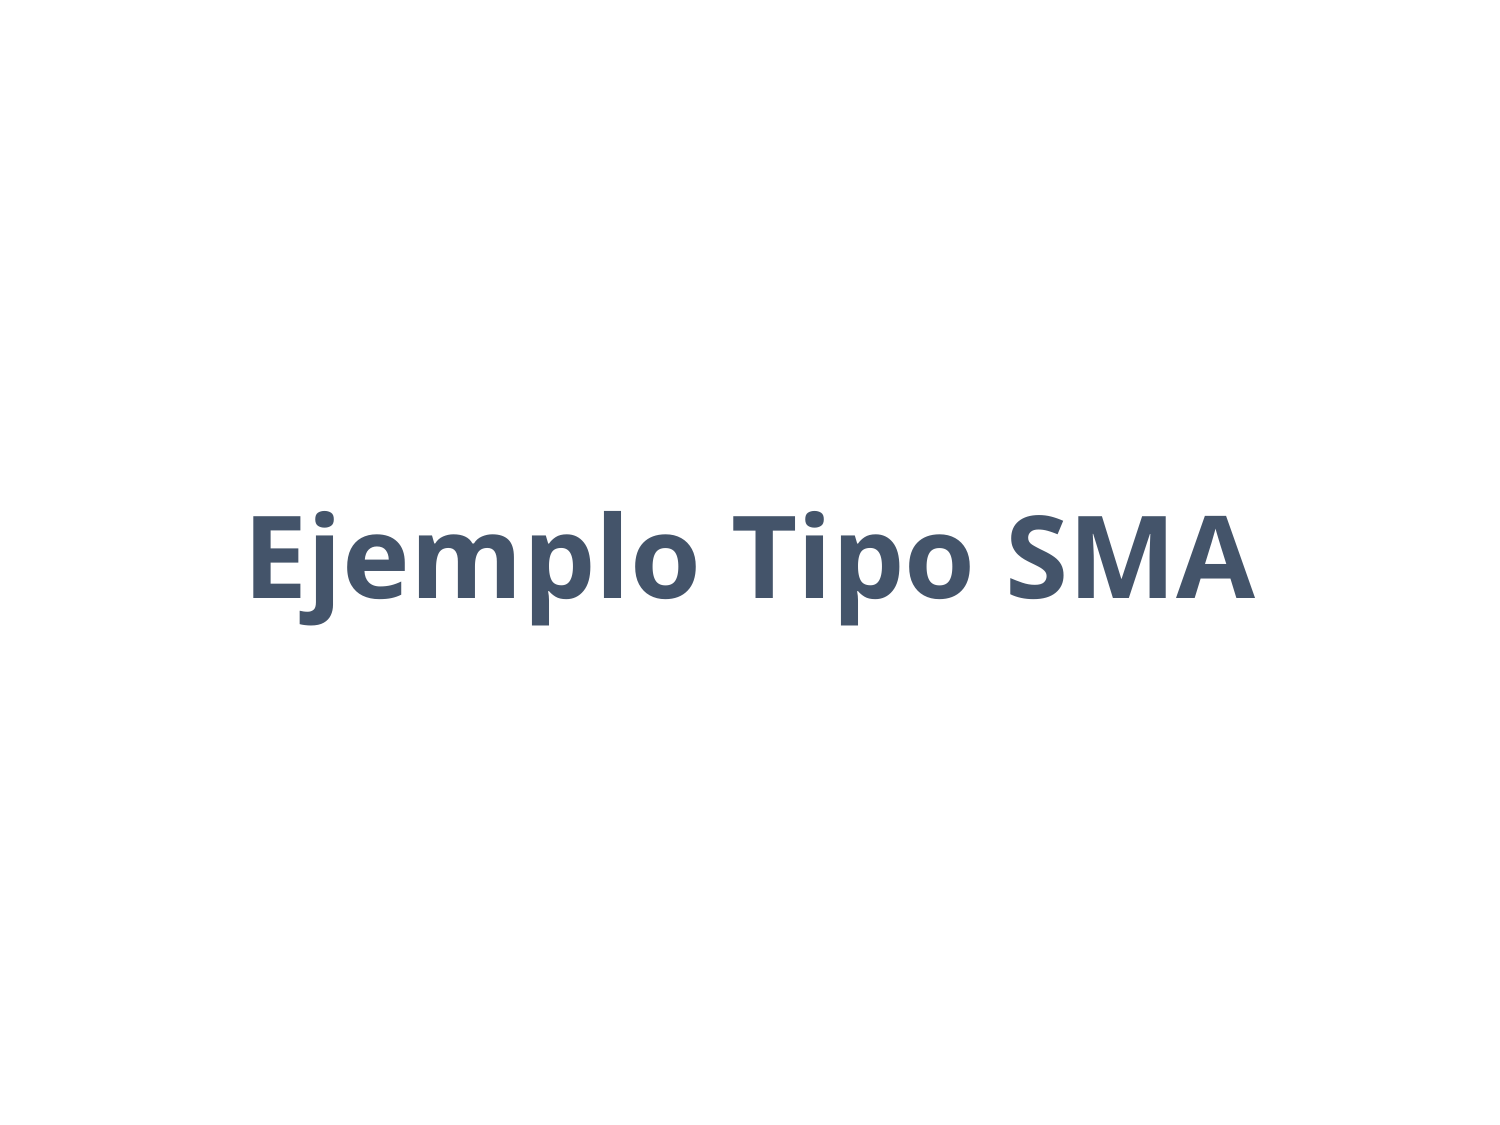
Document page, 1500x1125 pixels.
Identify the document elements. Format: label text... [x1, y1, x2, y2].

title Ejemplo Tipo SMA [35, 494, 1465, 631]
